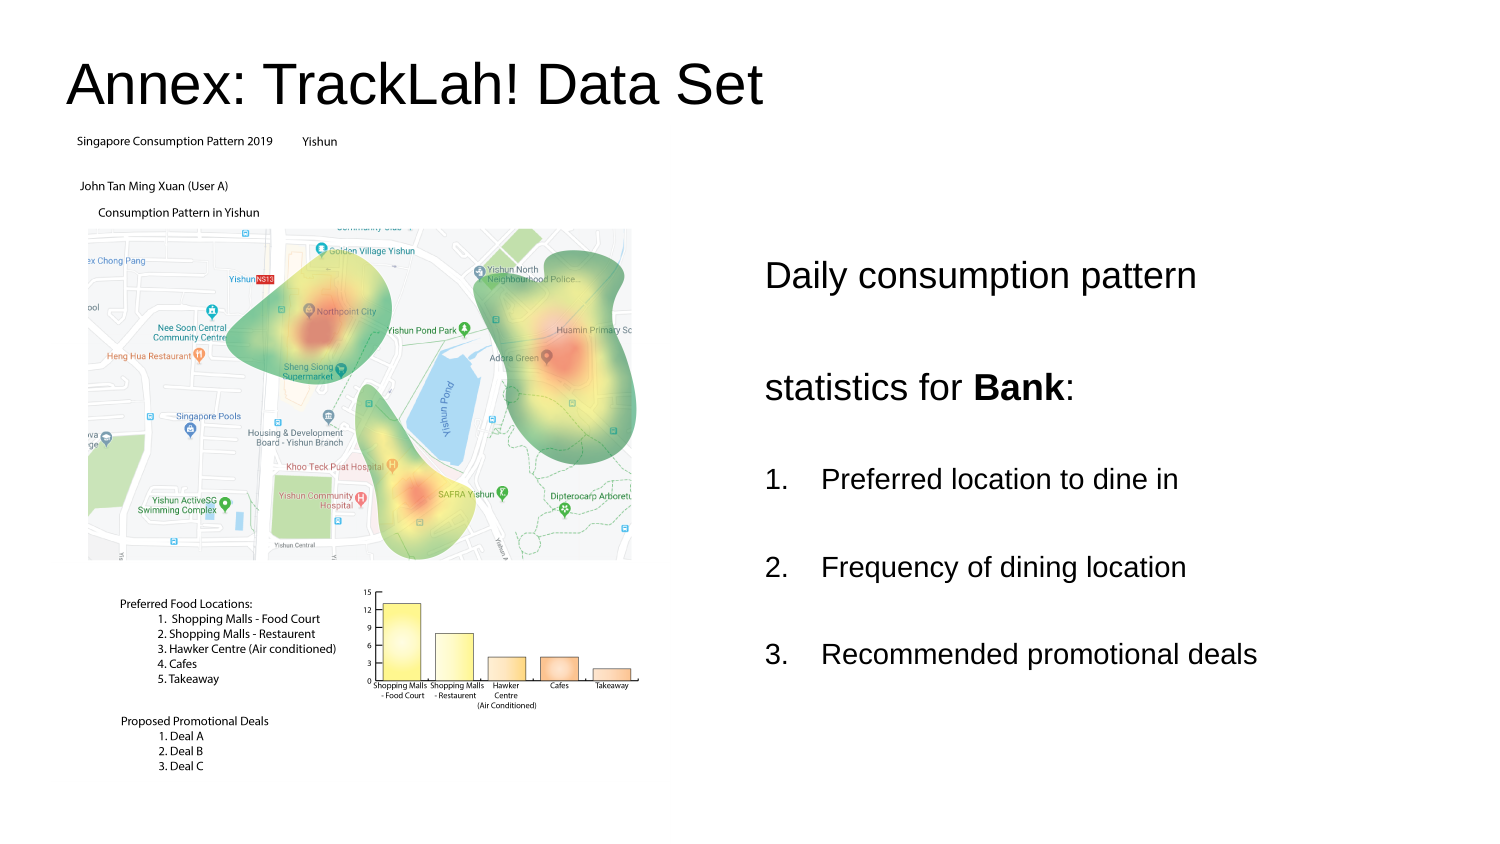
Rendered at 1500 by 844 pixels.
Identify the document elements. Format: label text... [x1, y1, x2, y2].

text_box Daily consumption pattern statistics for Bank: Preferred location to dine in Frequency of dining location Recommended promotional deals [750, 175, 1355, 678]
title Annex: TrackLah! Data Set [51, 31, 1449, 126]
picture [50, 125, 671, 844]
